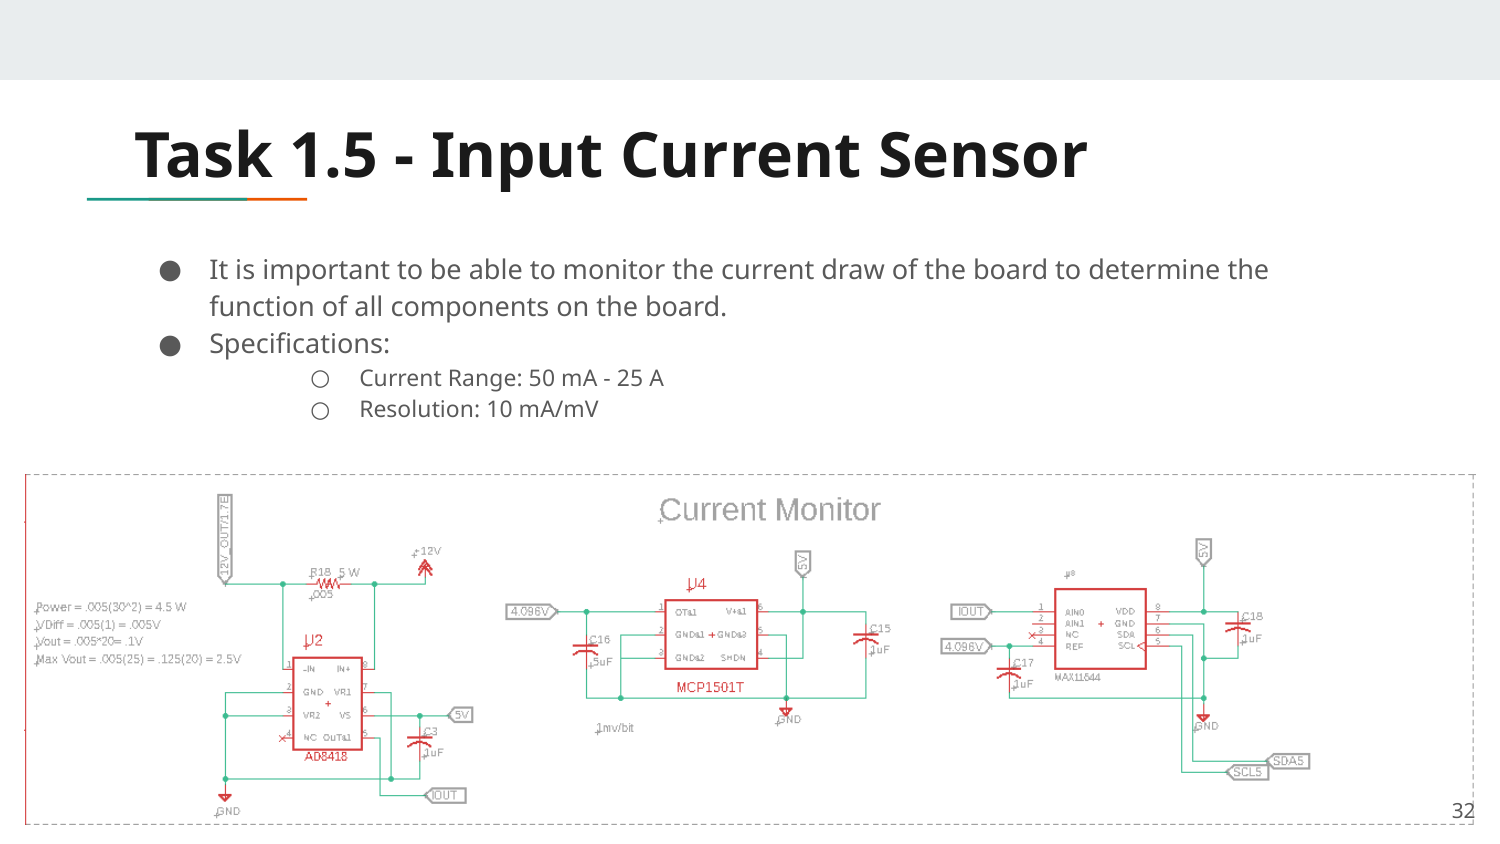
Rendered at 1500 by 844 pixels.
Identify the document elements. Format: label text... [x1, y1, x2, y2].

picture [23, 474, 1476, 825]
title Task 1.5 - Input Current Sensor [119, 99, 1381, 188]
list It is important to be able to monitor the current draw of the board to determine the function of all components on the board. Specifications: Current Range: 50 mA - 25 A Resolution: 10 mA/mV [119, 232, 1335, 430]
slide_number ‹#› [1400, 779, 1491, 844]
